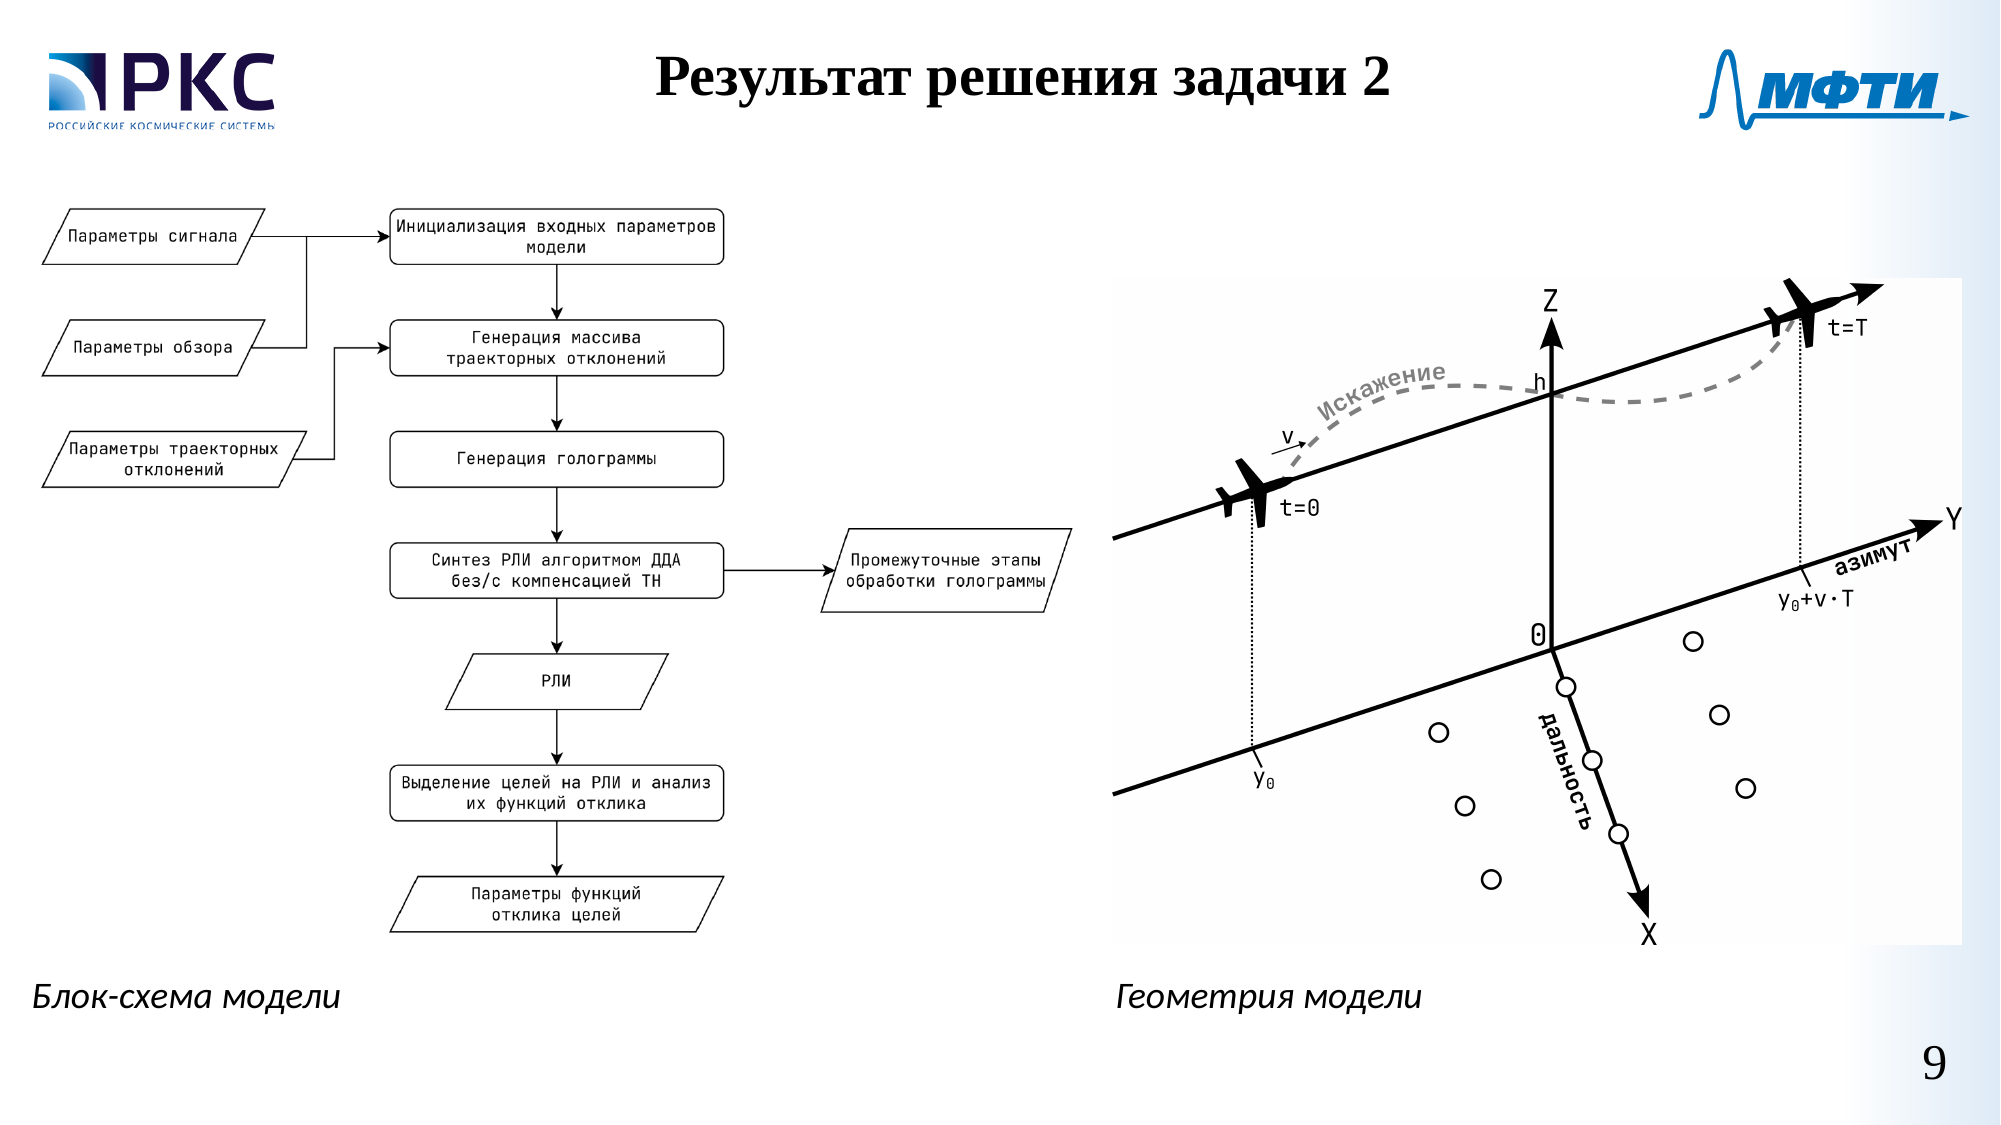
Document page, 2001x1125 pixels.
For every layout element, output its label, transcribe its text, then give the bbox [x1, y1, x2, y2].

text_box Геометрия модели [1100, 963, 1527, 1016]
picture [0, 179, 1963, 964]
text_box <номер> [1907, 1022, 2000, 1098]
text_box Блок-схема модели [16, 964, 443, 1016]
text_box Результат решения задачи 2 [442, 30, 1606, 167]
picture [1658, 0, 2000, 209]
picture [47, 52, 275, 130]
